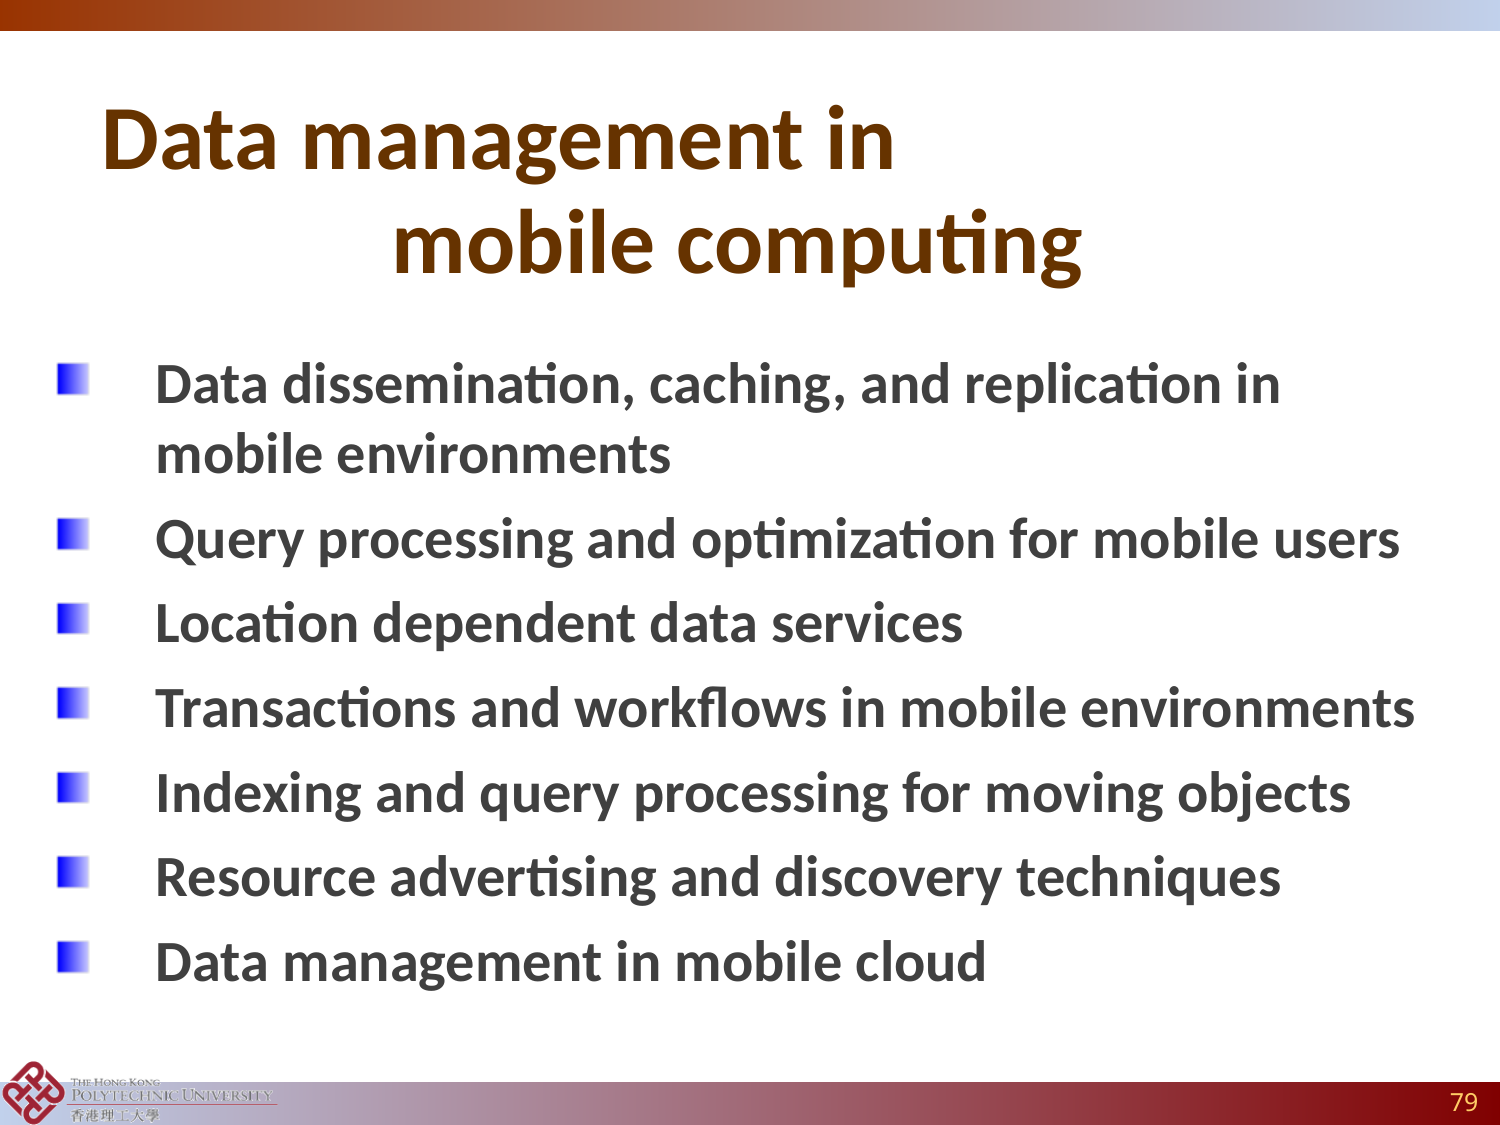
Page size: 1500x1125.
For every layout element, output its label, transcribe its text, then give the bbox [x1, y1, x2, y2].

list Data dissemination, caching, and replication in mobile environments Query processing and optimization for mobile users Location dependent data services Transactions and workflows in mobile environments Indexing and query processing for moving objects Resource advertising and discovery techniques Data management in mobile cloud [41, 338, 1467, 1035]
title Data management in mobile computing [29, 78, 1447, 294]
picture [55, 361, 93, 399]
picture [55, 939, 93, 977]
picture [55, 685, 93, 723]
picture [55, 854, 93, 892]
picture [55, 770, 93, 807]
picture [0, 1061, 278, 1125]
picture [55, 516, 93, 554]
picture [55, 601, 93, 638]
